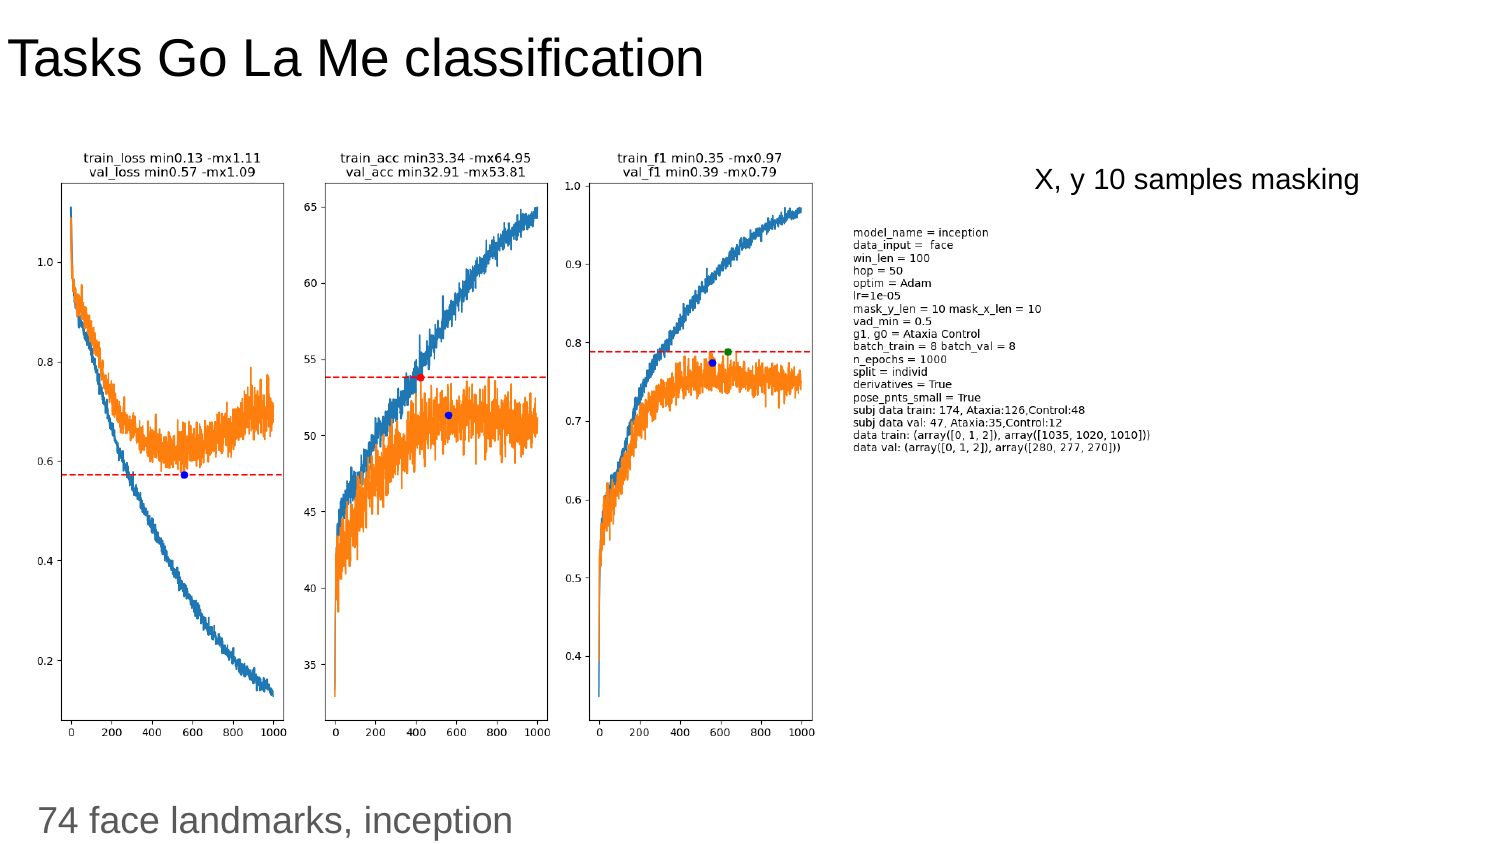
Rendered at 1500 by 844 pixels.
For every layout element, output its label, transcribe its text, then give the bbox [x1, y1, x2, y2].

list 74 face landmarks, inception [22, 774, 1438, 844]
text_box X, y 10 samples masking [1194, 145, 1411, 210]
title Tasks Go La Me classification [0, 8, 1390, 103]
picture [24, 127, 1191, 750]
